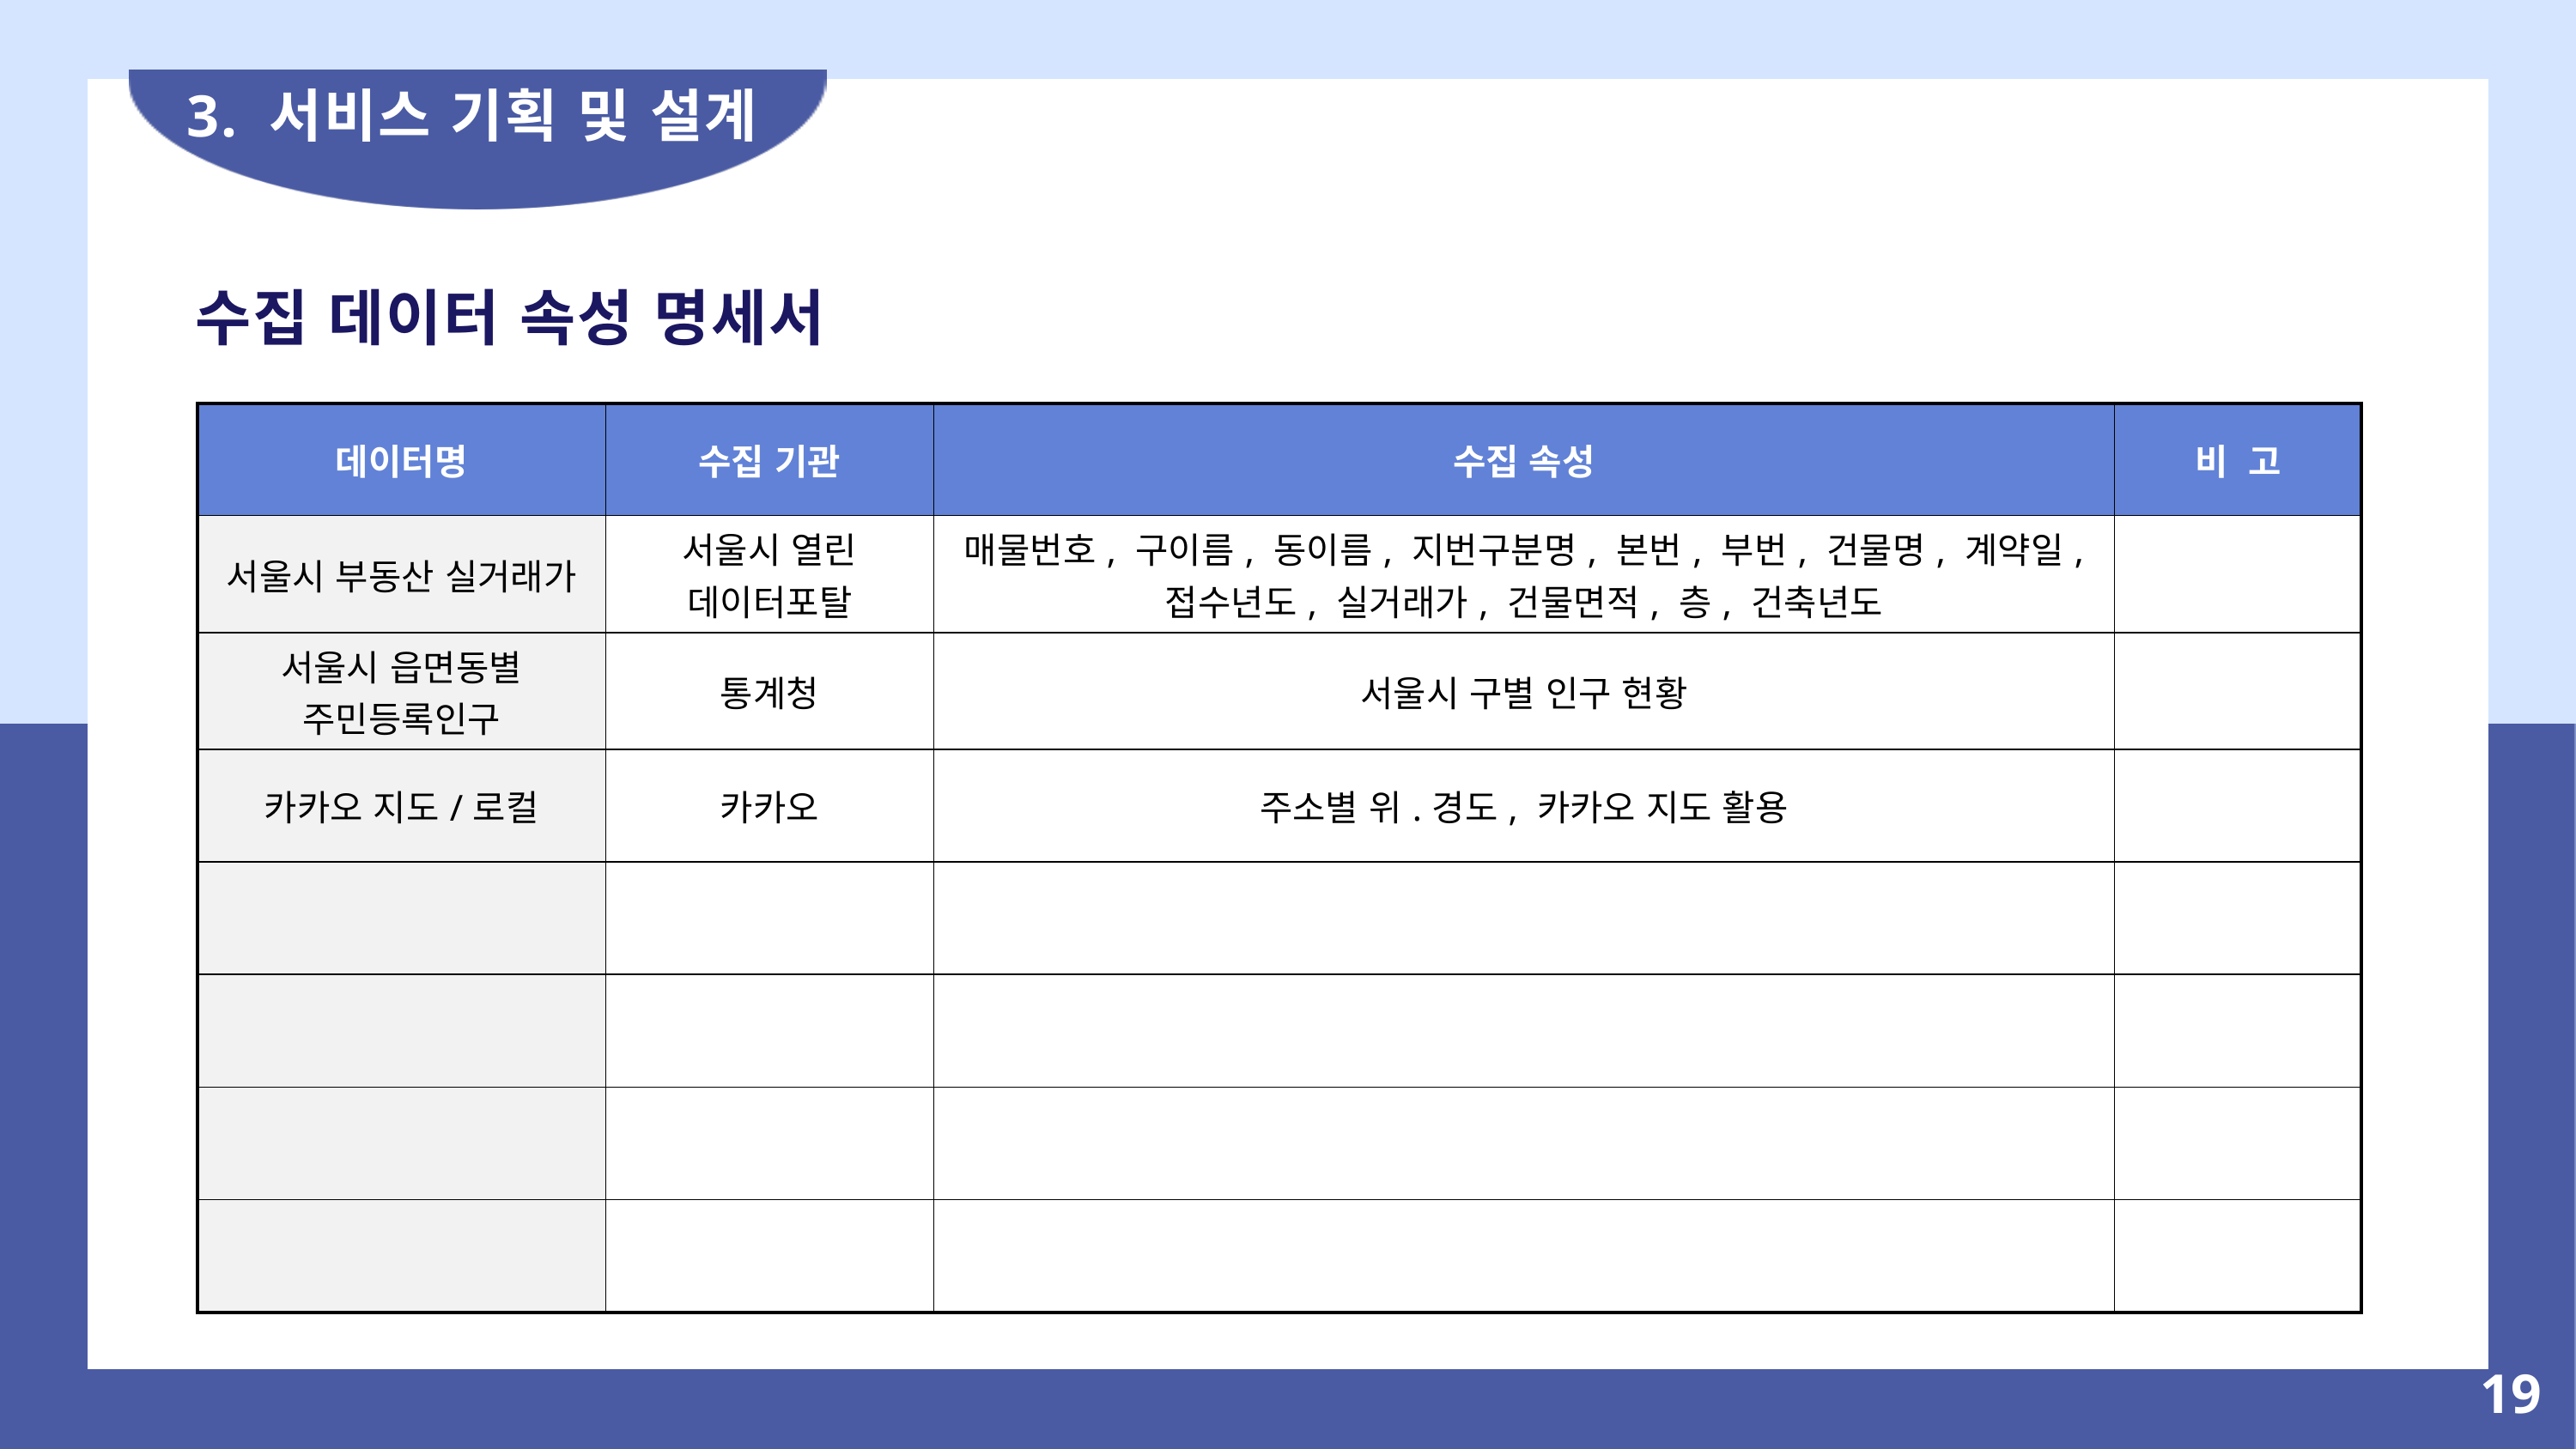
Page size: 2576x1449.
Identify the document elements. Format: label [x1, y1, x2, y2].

text_box [0, 724, 2576, 1449]
text_box [88, 79, 2488, 1369]
text_box [128, 70, 827, 209]
